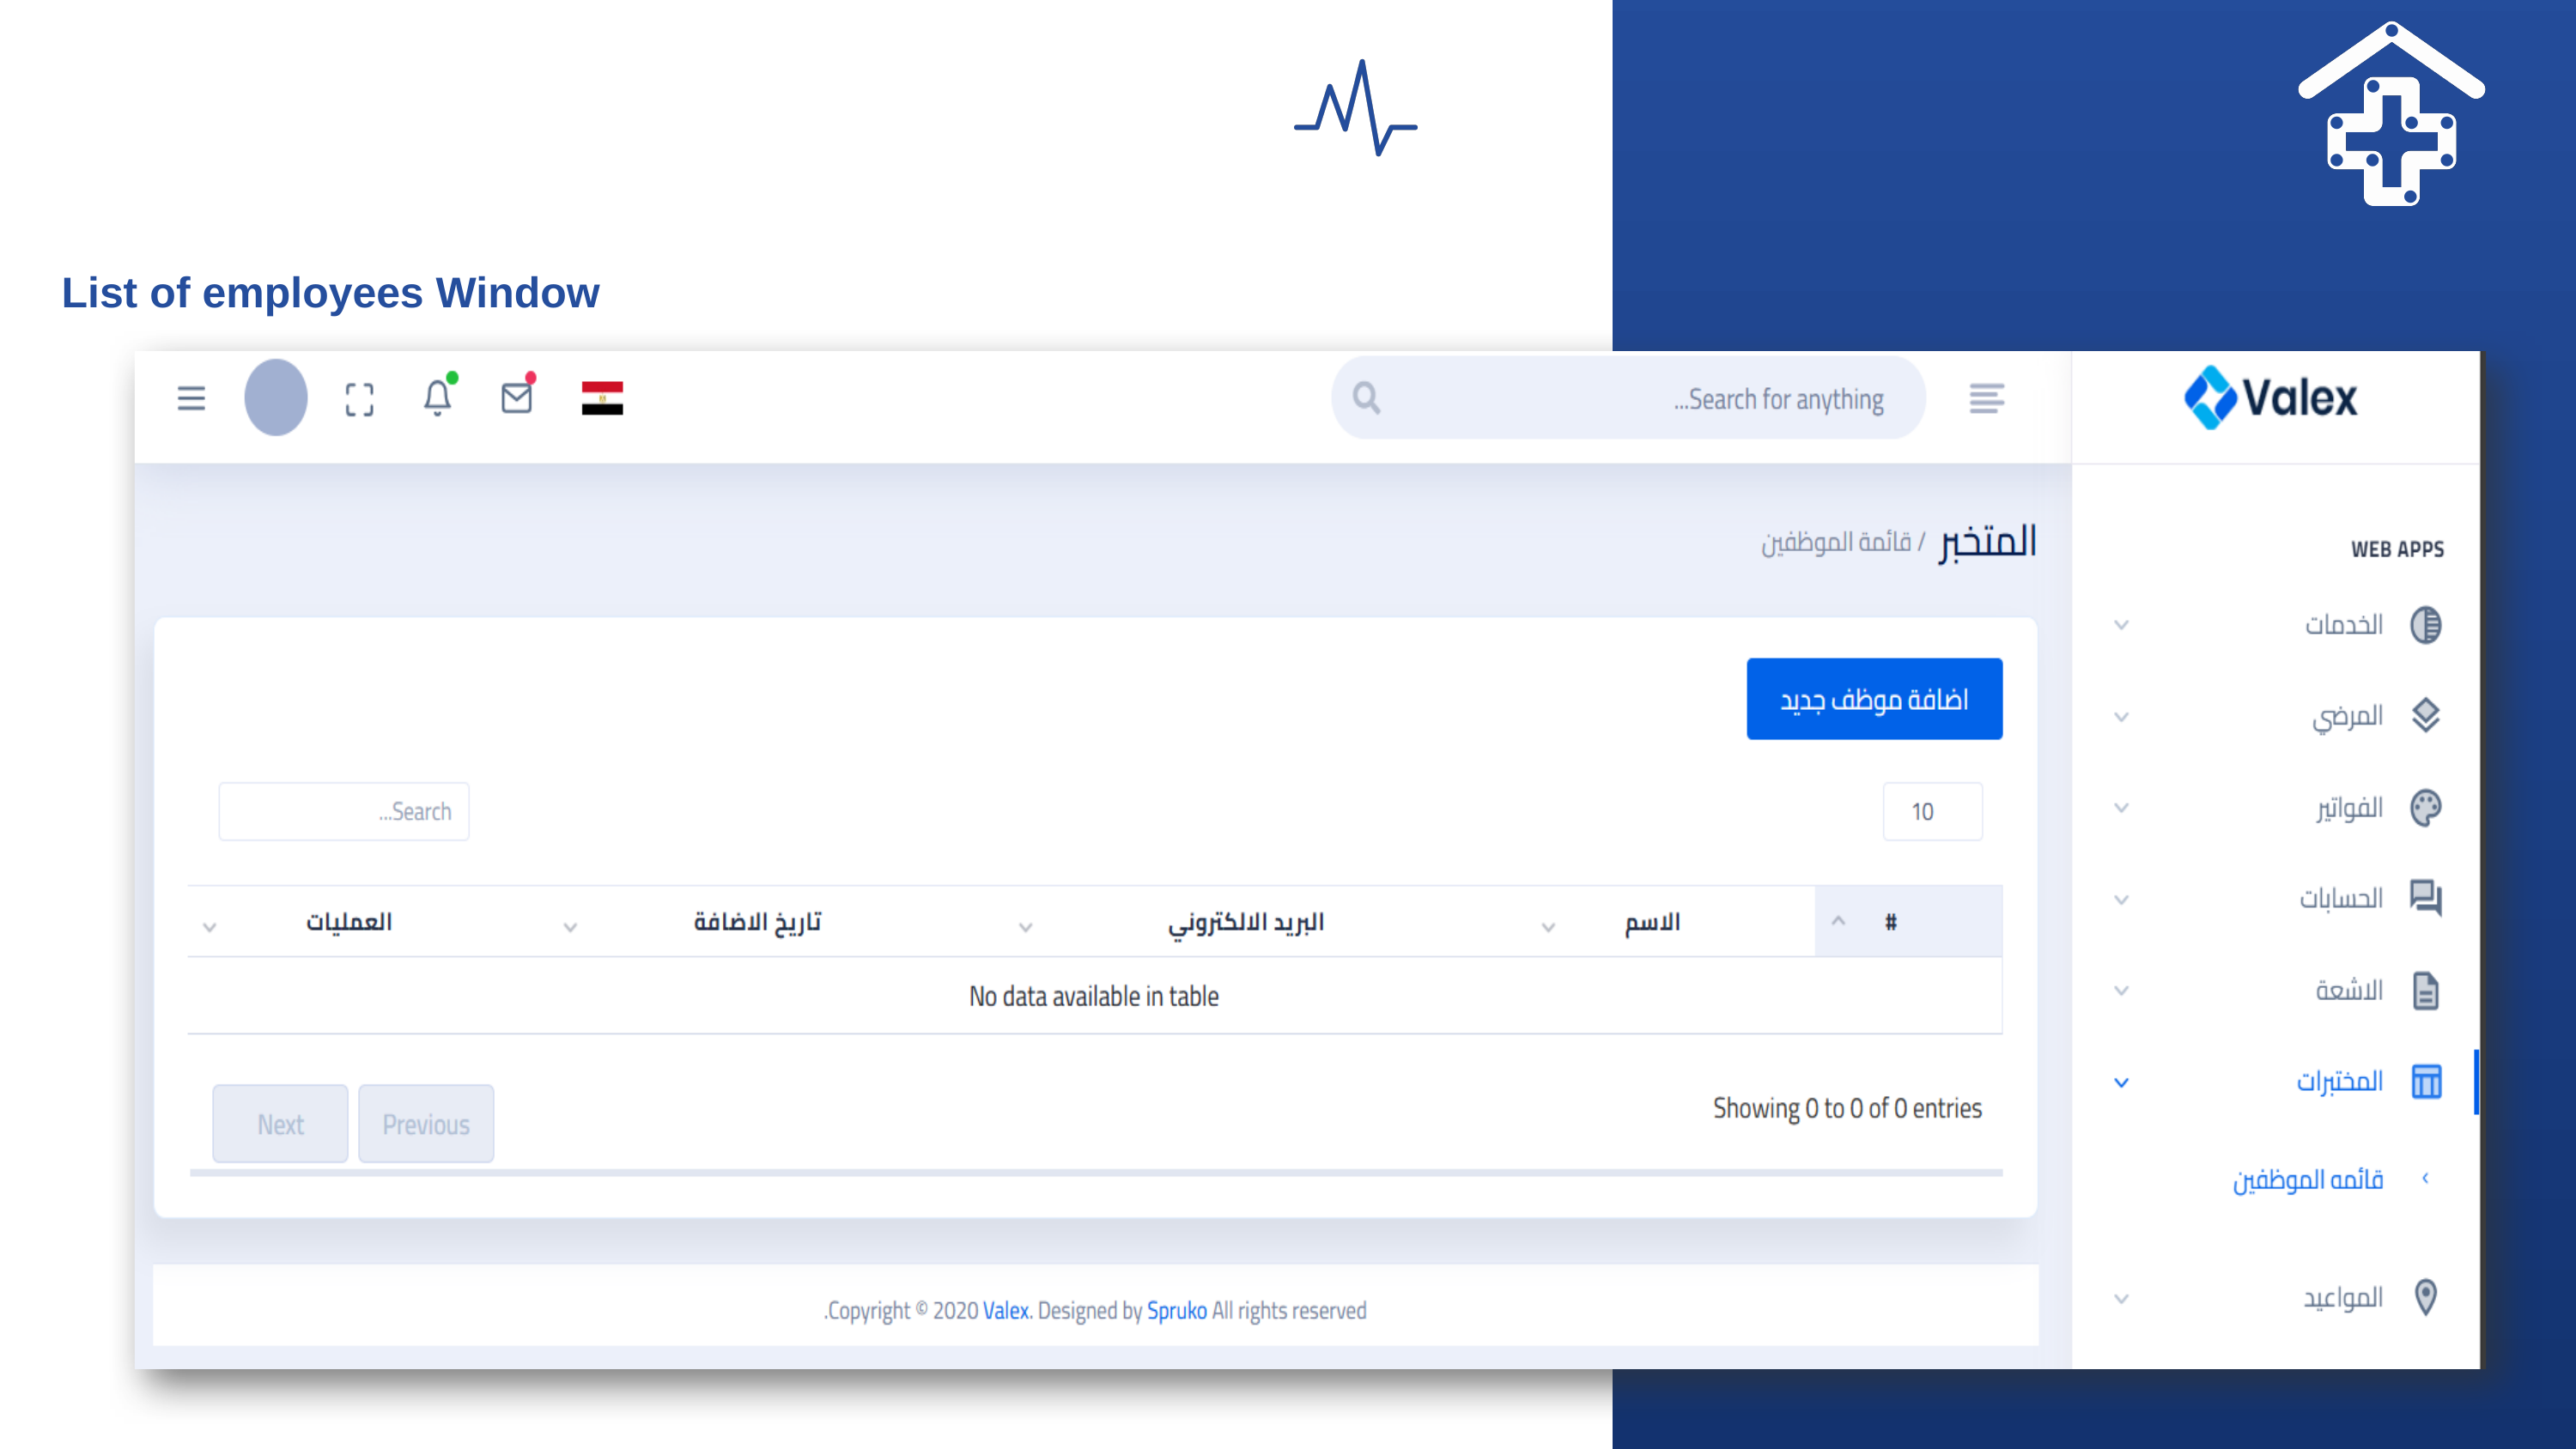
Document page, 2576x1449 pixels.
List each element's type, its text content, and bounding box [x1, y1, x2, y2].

text_box List of employees Window [48, 79, 1416, 323]
picture [134, 351, 2487, 1370]
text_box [1612, 0, 2576, 1449]
text_box [1292, 58, 1419, 157]
